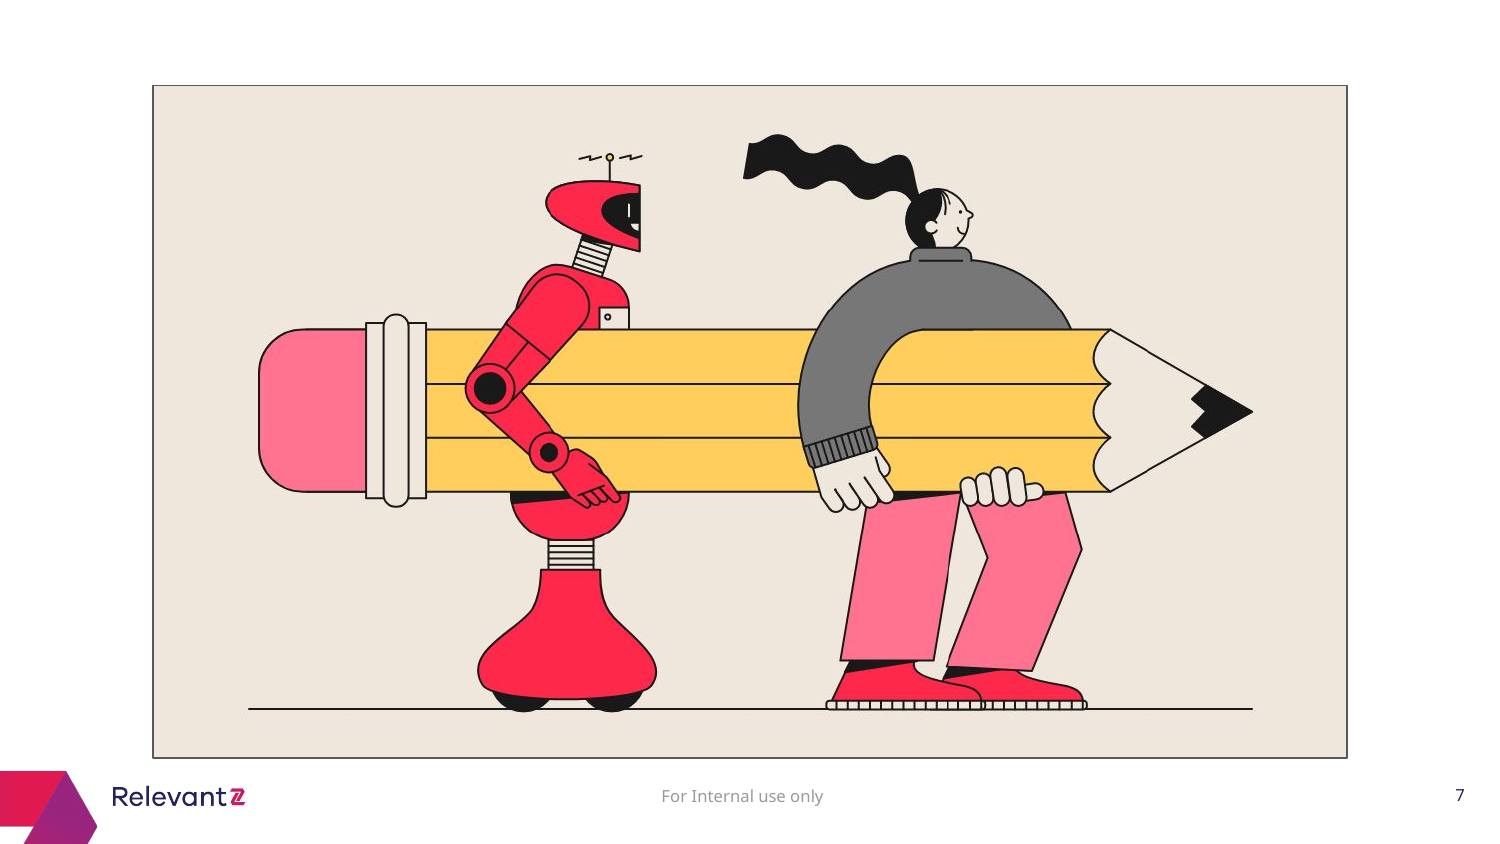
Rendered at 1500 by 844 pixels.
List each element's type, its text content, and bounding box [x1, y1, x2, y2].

slide_number <number> [1389, 773, 1480, 819]
picture [153, 86, 1347, 758]
picture [109, 782, 250, 810]
picture [0, 769, 101, 844]
